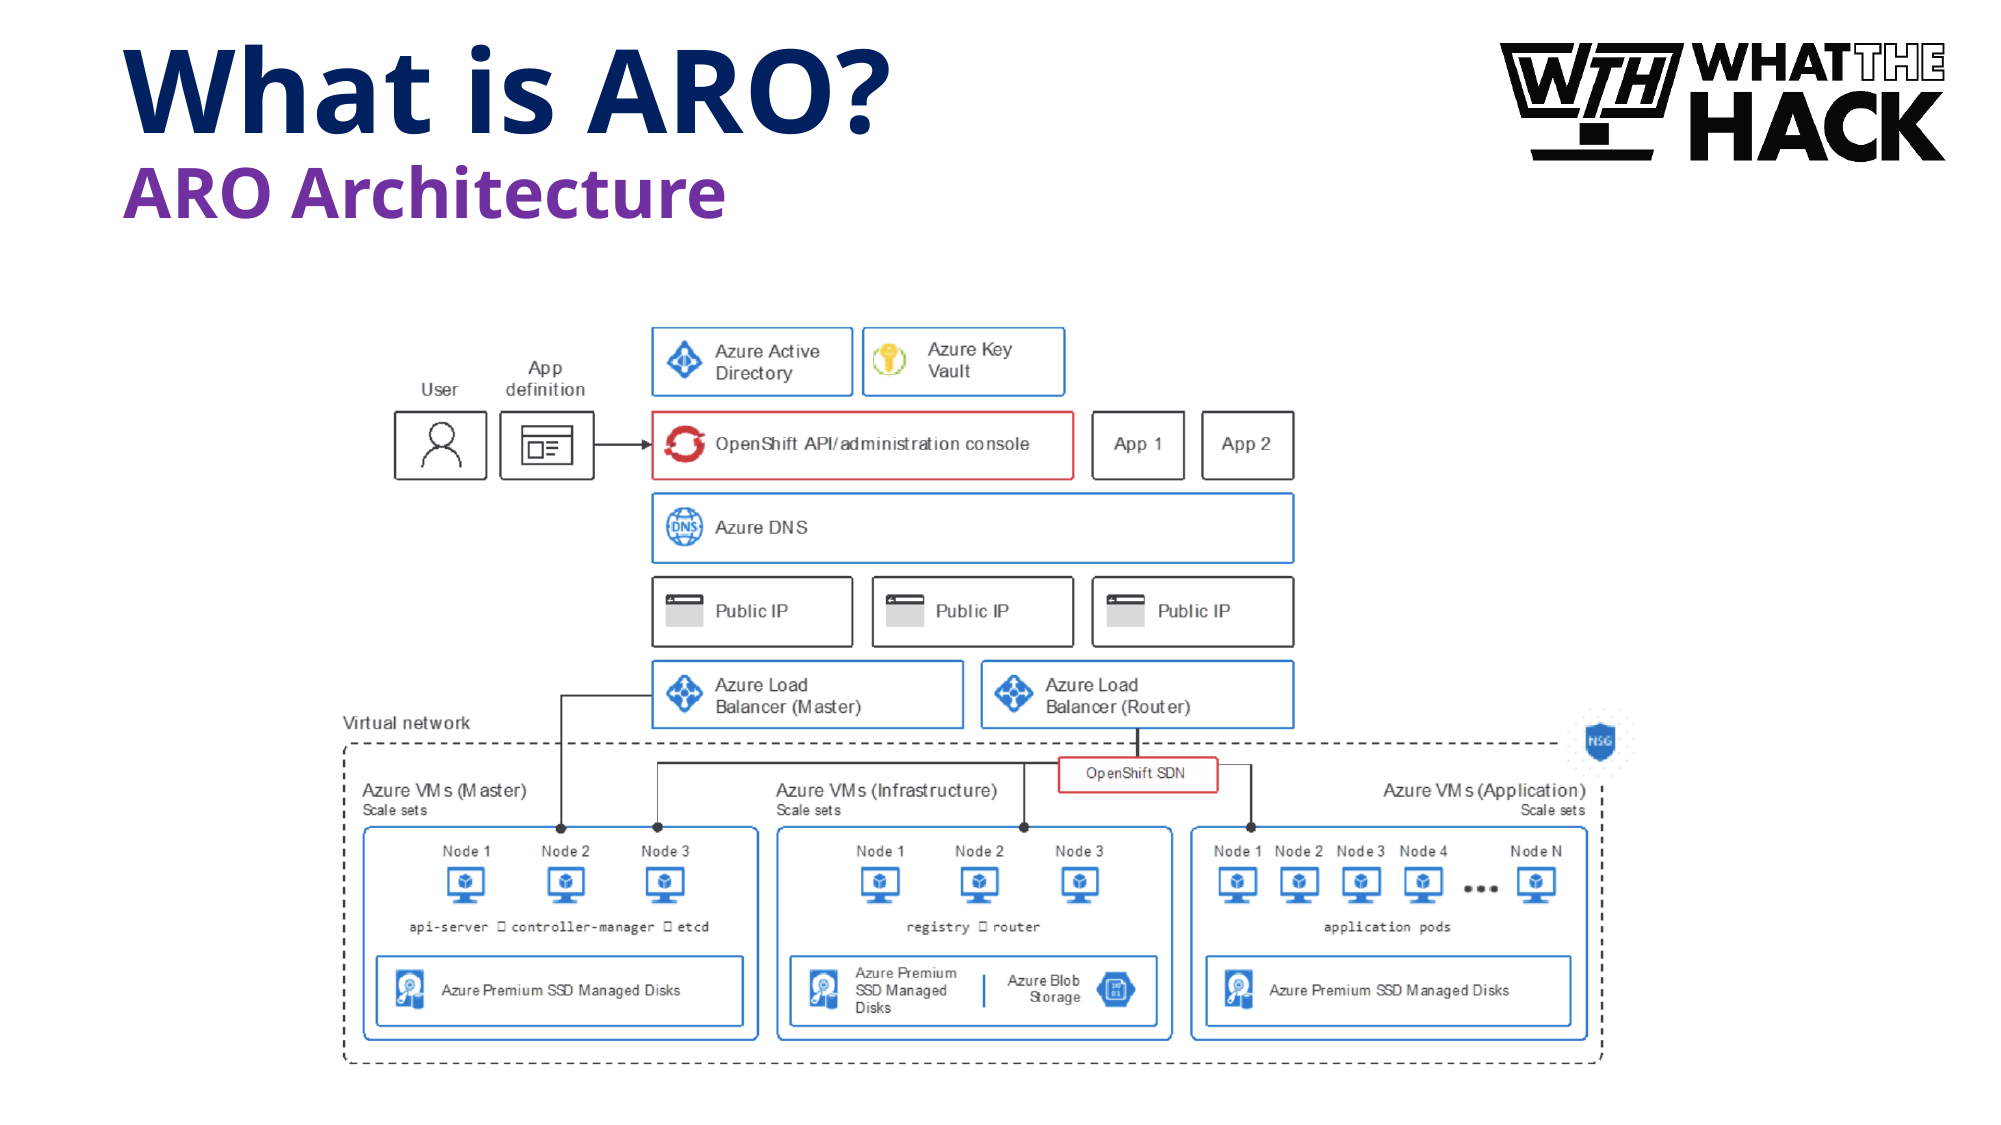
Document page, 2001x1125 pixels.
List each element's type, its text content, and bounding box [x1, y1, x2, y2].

title What is ARO? ARO Architecture [108, 24, 1834, 243]
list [300, 264, 1643, 1098]
picture [1426, 0, 2000, 242]
